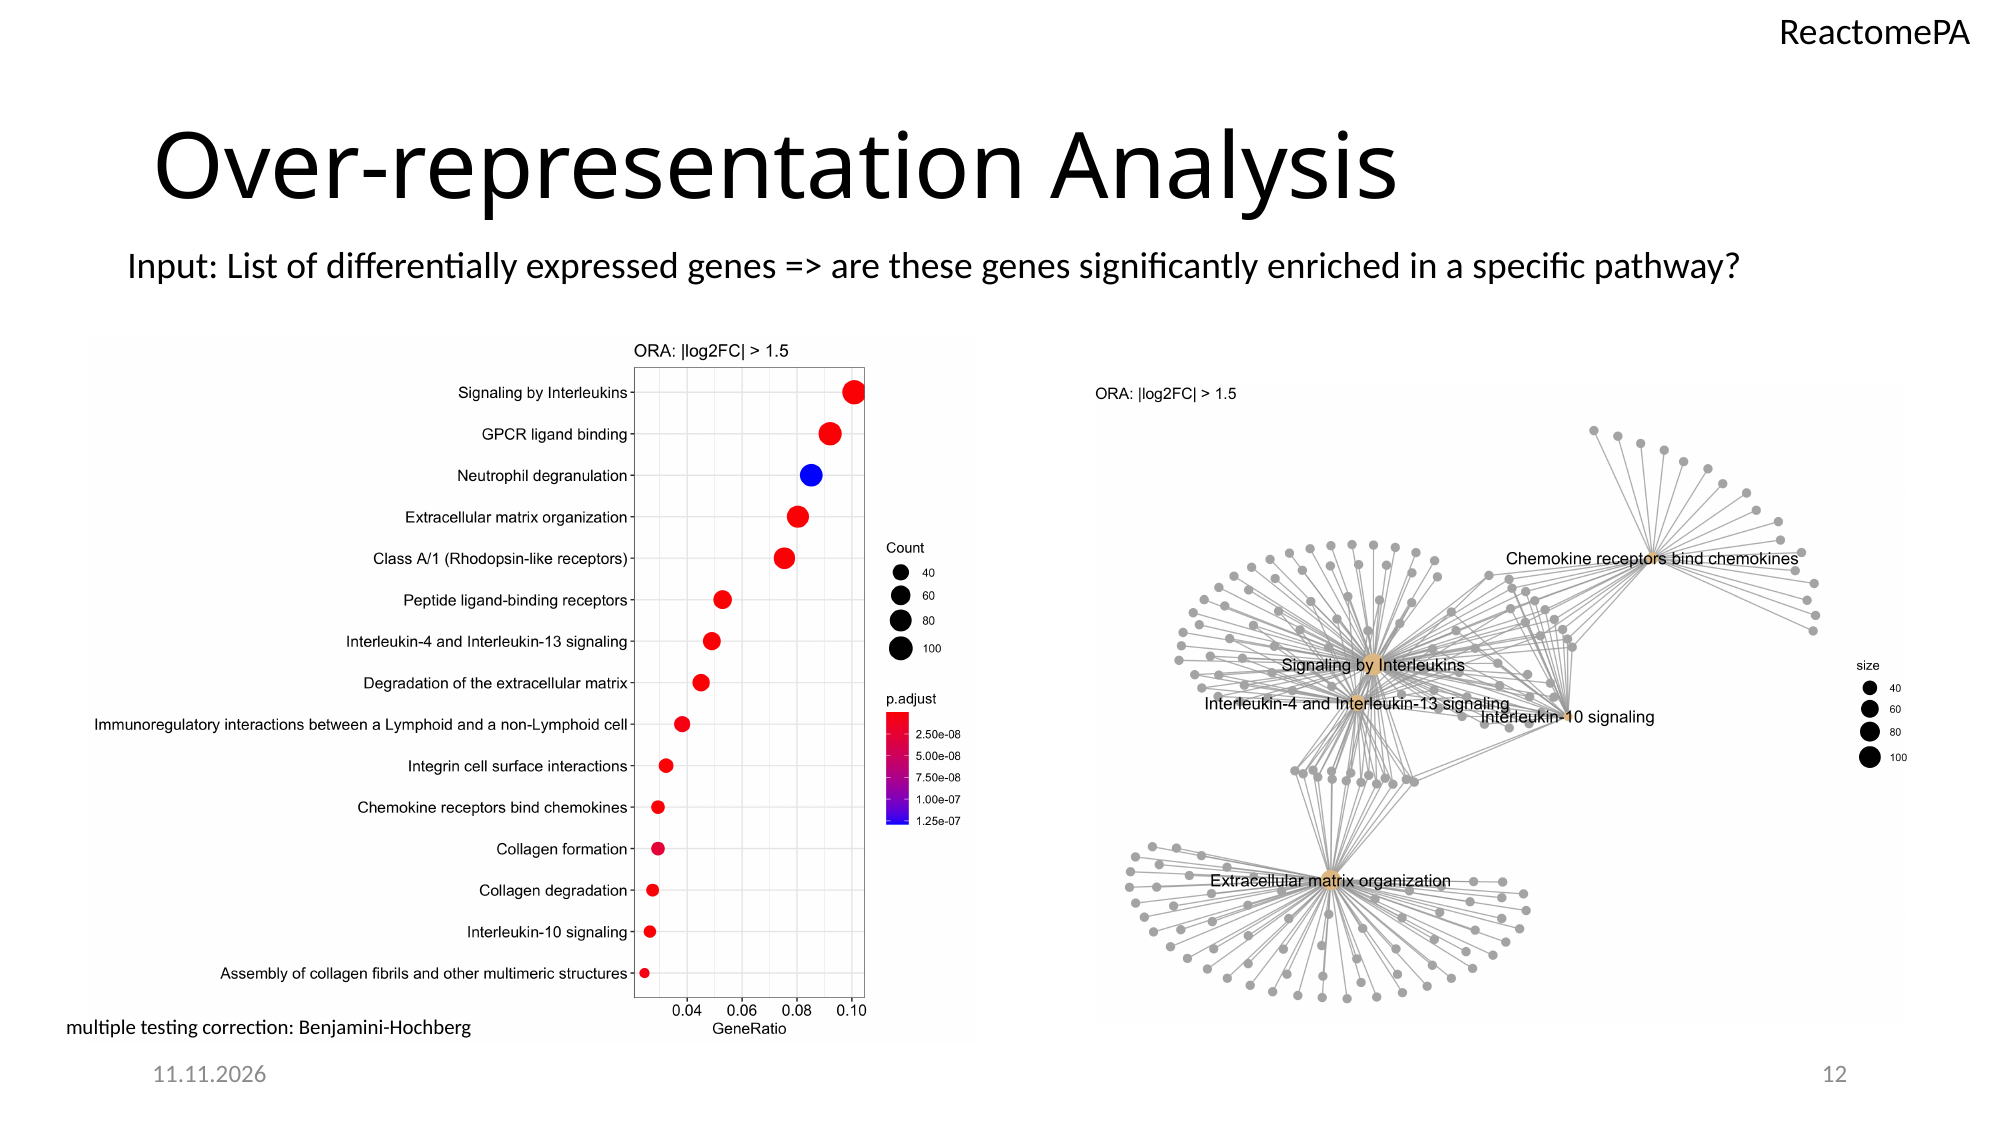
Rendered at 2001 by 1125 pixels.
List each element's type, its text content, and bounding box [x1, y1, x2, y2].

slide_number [137, 1047, 588, 1103]
title Over-representation Analysis [137, 59, 1863, 278]
slide_number 12 [1412, 1042, 1863, 1103]
text_box multiple testing correction: Benjamini-Hochberg [51, 1006, 588, 1047]
text_box ReactomePA [1764, 0, 2000, 59]
picture [1095, 381, 1907, 1027]
picture [87, 337, 975, 1044]
text_box Input: List of differentially expressed genes => are these genes significantly enriched in a specific pathway? [112, 233, 1792, 293]
